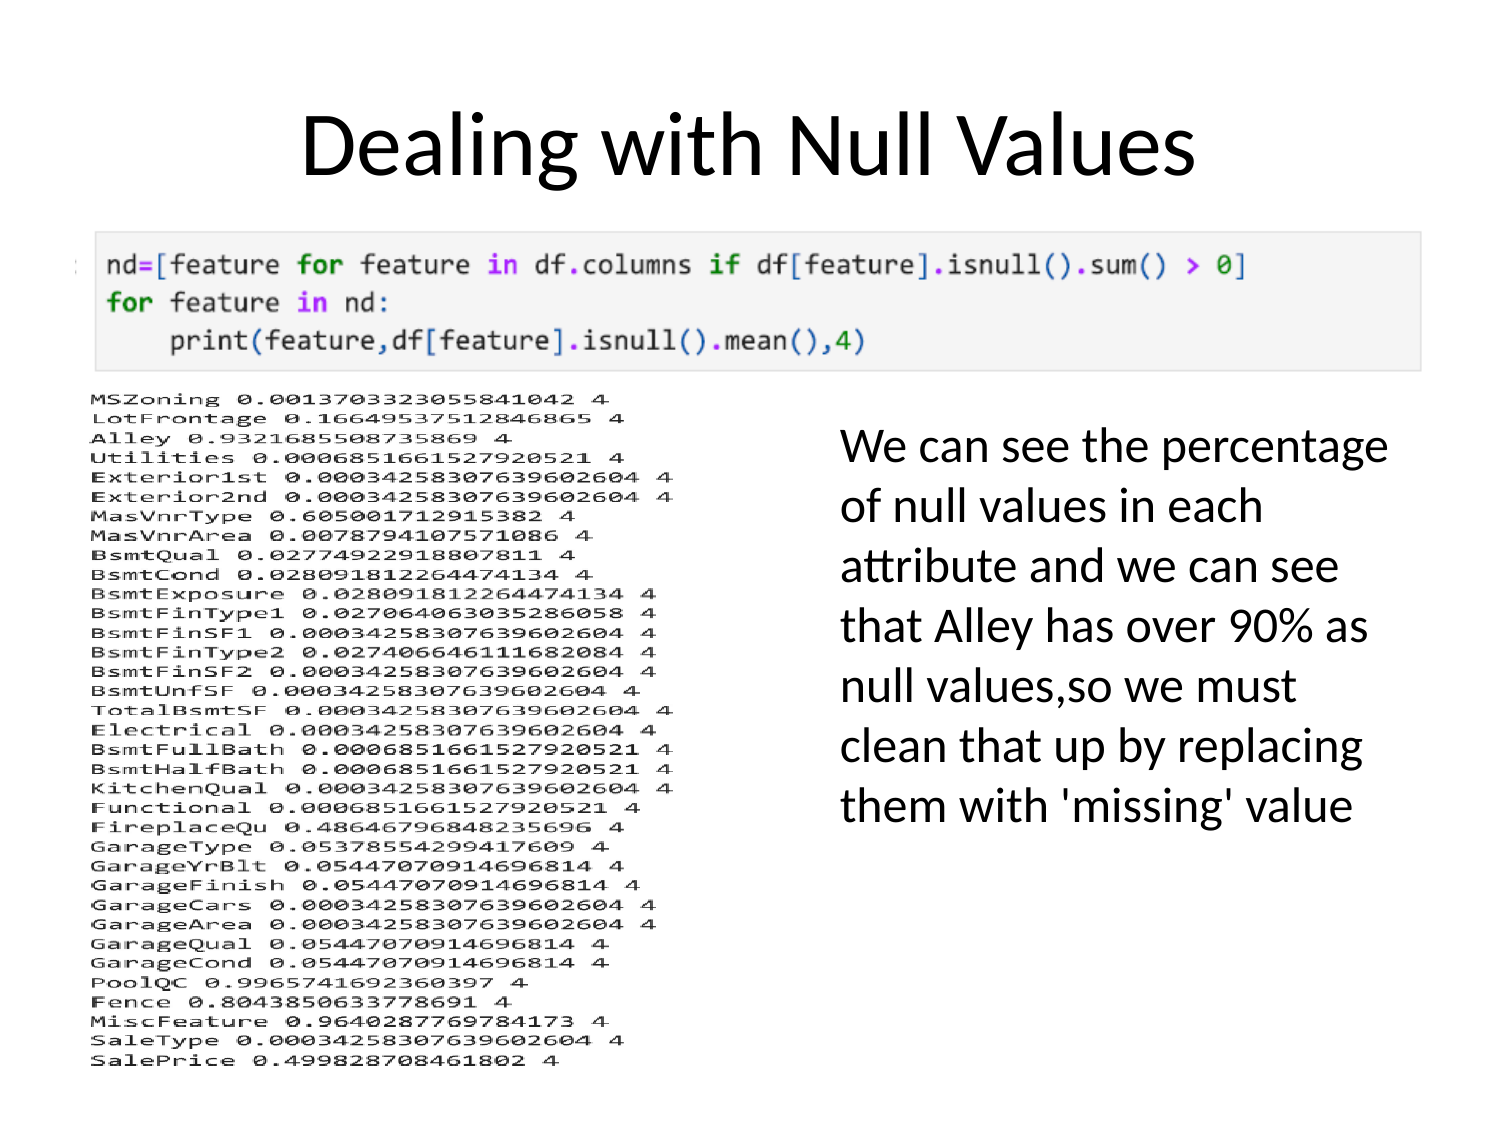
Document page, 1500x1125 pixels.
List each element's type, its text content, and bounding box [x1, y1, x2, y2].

title Dealing with Null Values [75, 45, 1425, 218]
text_box We can see the percentage of null values in each attribute and we can see that Alley has over 90% as null values,so we must clean that up by replacing them with 'missing' value [1017, 404, 1425, 663]
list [74, 218, 1426, 378]
picture [53, 390, 1013, 1072]
